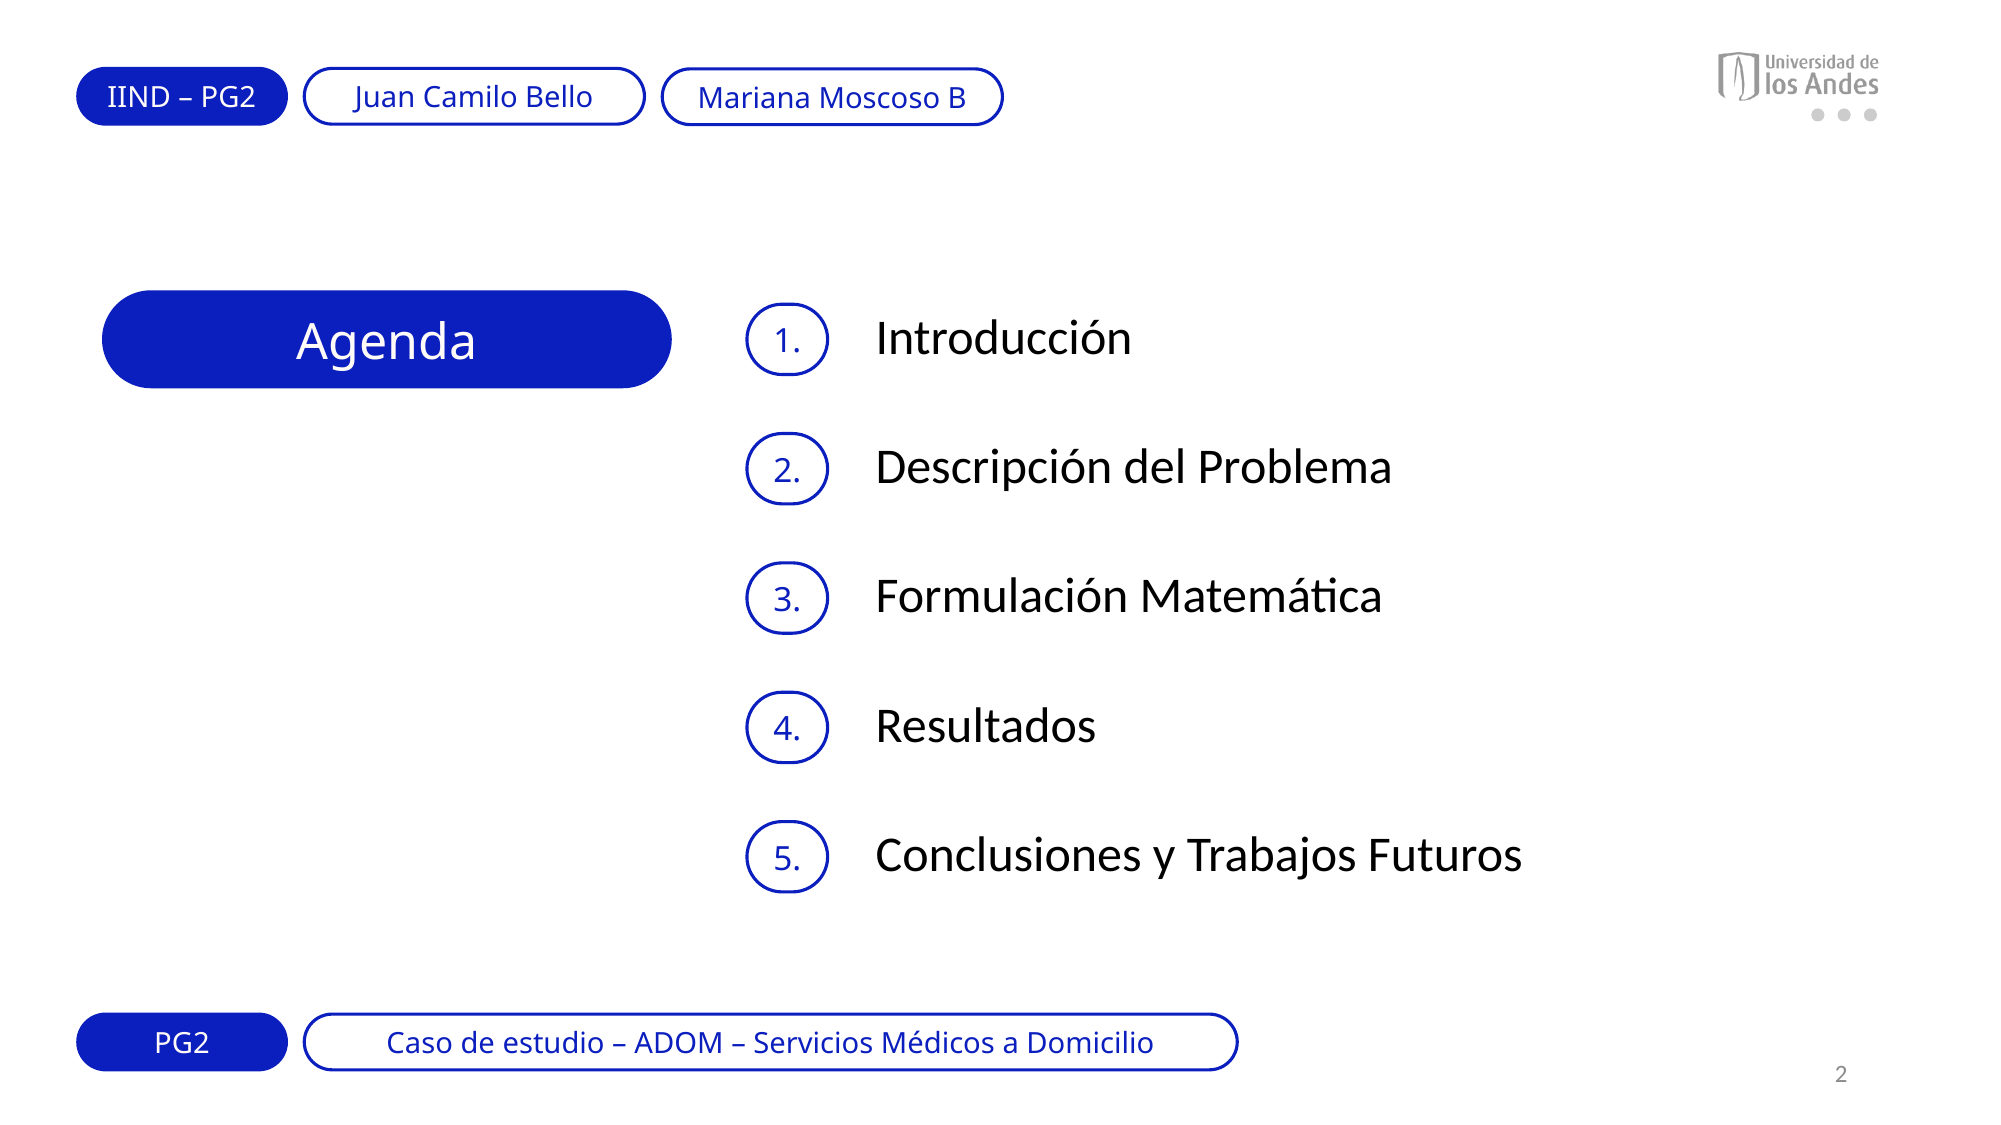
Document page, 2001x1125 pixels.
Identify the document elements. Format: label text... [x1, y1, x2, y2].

text_box Resultados [860, 684, 1597, 755]
text_box 2. [746, 433, 828, 504]
text_box IIND – PG2 [77, 68, 287, 125]
text_box 3. [746, 562, 828, 634]
text_box 1. [746, 304, 828, 375]
slide_number 2 [1412, 1042, 1863, 1103]
text_box 4. [746, 692, 828, 763]
text_box PG2 [77, 1014, 287, 1070]
text_box Formulación Matemática [860, 554, 1597, 625]
picture [1717, 52, 1879, 101]
text_box Descripción del Problema [860, 425, 1597, 496]
text_box Juan Camilo Bello [304, 68, 645, 125]
text_box Mariana Moscoso B [662, 68, 1003, 125]
text_box Agenda [103, 291, 671, 387]
text_box Conclusiones y Trabajos Futuros [860, 813, 1597, 884]
text_box 5. [746, 821, 828, 892]
text_box Caso de estudio – ADOM – Servicios Médicos a Domicilio [304, 1014, 1238, 1070]
text_box Introducción [860, 296, 1597, 367]
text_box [1811, 108, 1877, 122]
